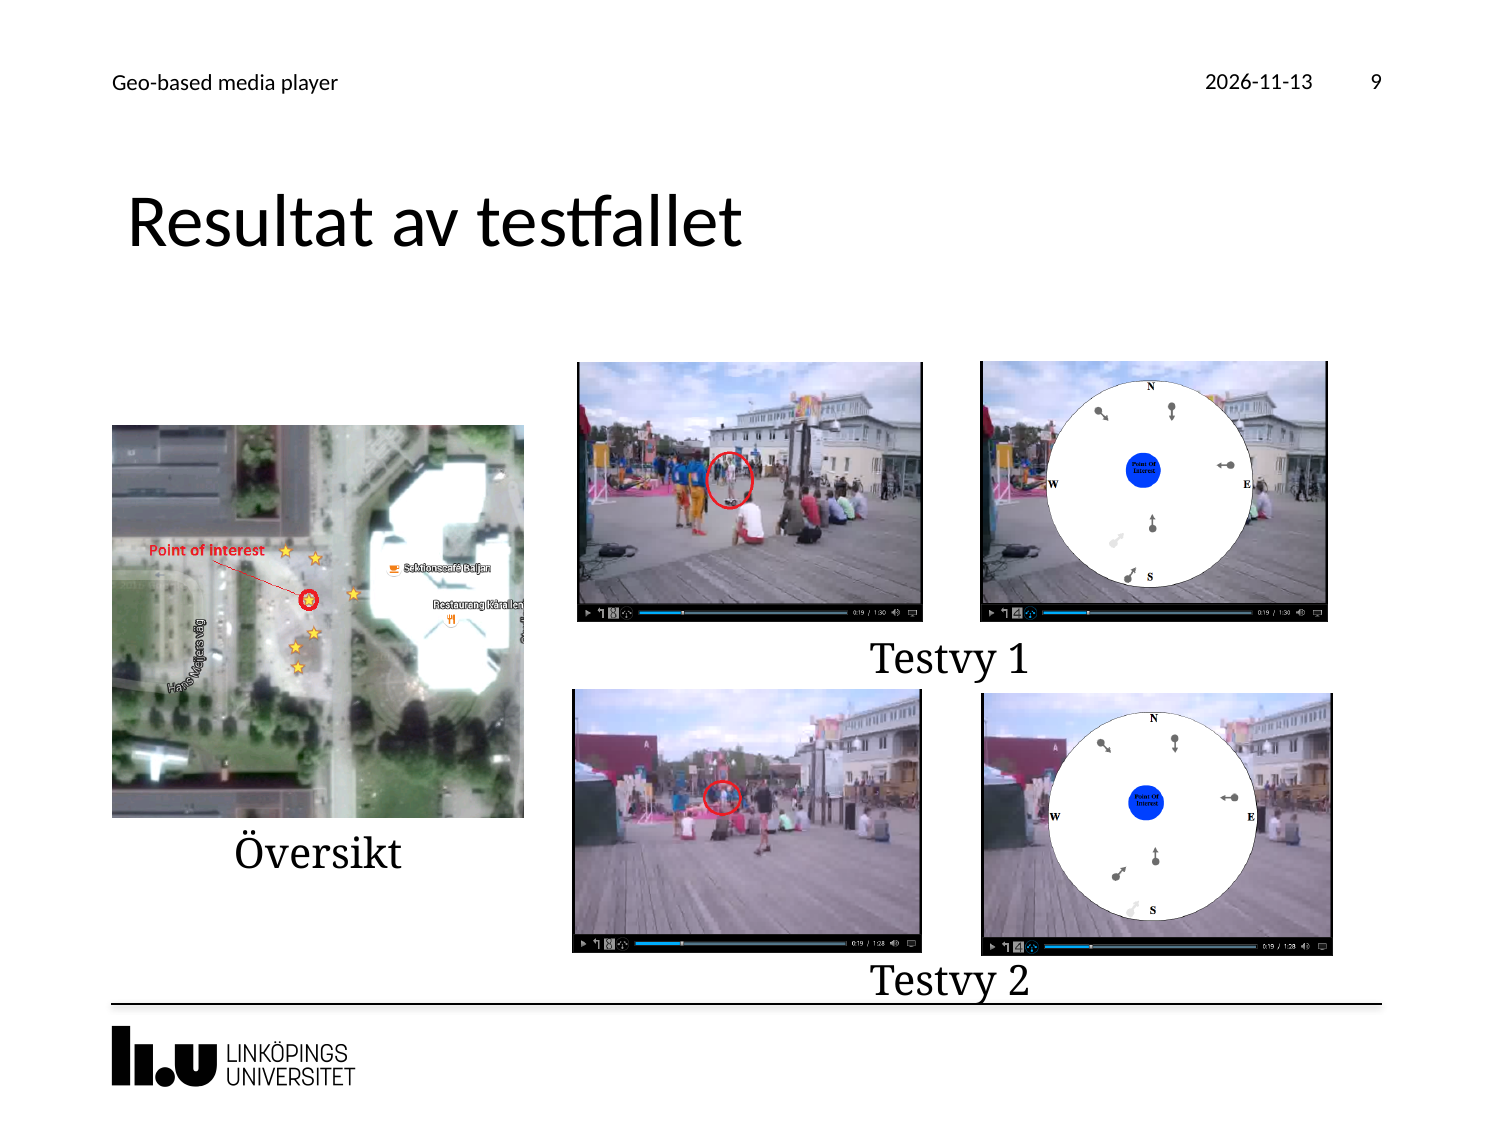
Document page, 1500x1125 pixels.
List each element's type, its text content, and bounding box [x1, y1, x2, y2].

picture [575, 361, 923, 622]
footer Geo-based media player [97, 59, 1055, 103]
text_box Testvy 1 [854, 624, 1204, 690]
text_box Testvy 2 [854, 945, 1204, 1011]
picture [93, 1007, 374, 1104]
text_box Översikt [158, 826, 478, 885]
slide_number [1092, 59, 1306, 103]
picture [981, 693, 1333, 956]
slide_number 9 [1306, 59, 1397, 103]
title Resultat av testfallet [112, 163, 1382, 301]
picture [112, 425, 525, 818]
picture [980, 361, 1328, 622]
picture [571, 689, 922, 953]
